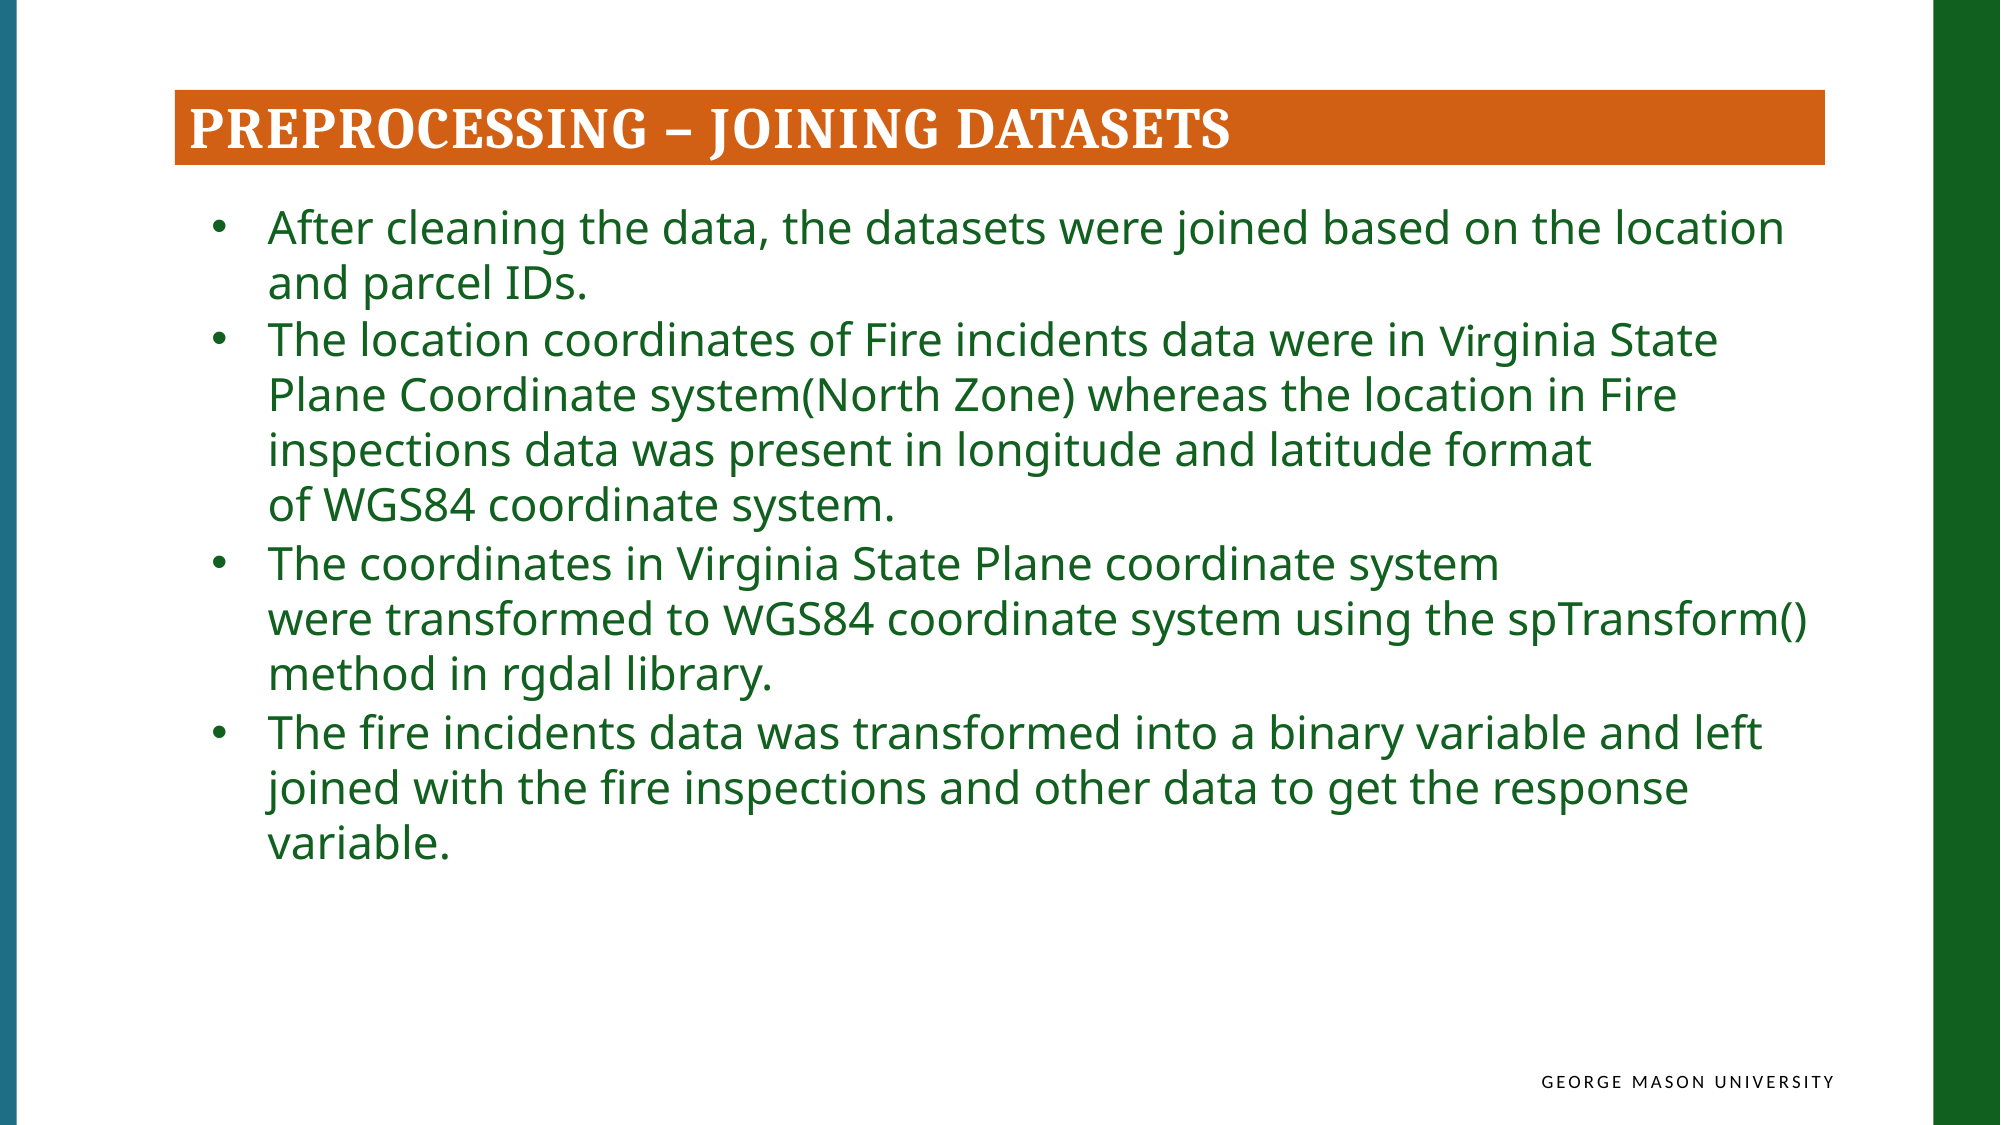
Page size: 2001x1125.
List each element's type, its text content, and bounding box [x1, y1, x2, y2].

list Preprocessing – Joining Datasets [174, 89, 1825, 165]
text_box After cleaning the data, the datasets were joined based on the location and parcel IDs. The location coordinates of Fire incidents data were in Virginia State Plane Coordinate system(North Zone) whereas the location in Fire inspections data was present in longitude and latitude format of WGS84 coordinate system. The coordinates in Virginia State Plane coordinate system were transformed to WGS84 coordinate system using the spTransform() method in rgdal library. The fire incidents data was transformed into a binary variable and left joined with the fire inspections and other data to get the response variable. [174, 190, 1825, 924]
